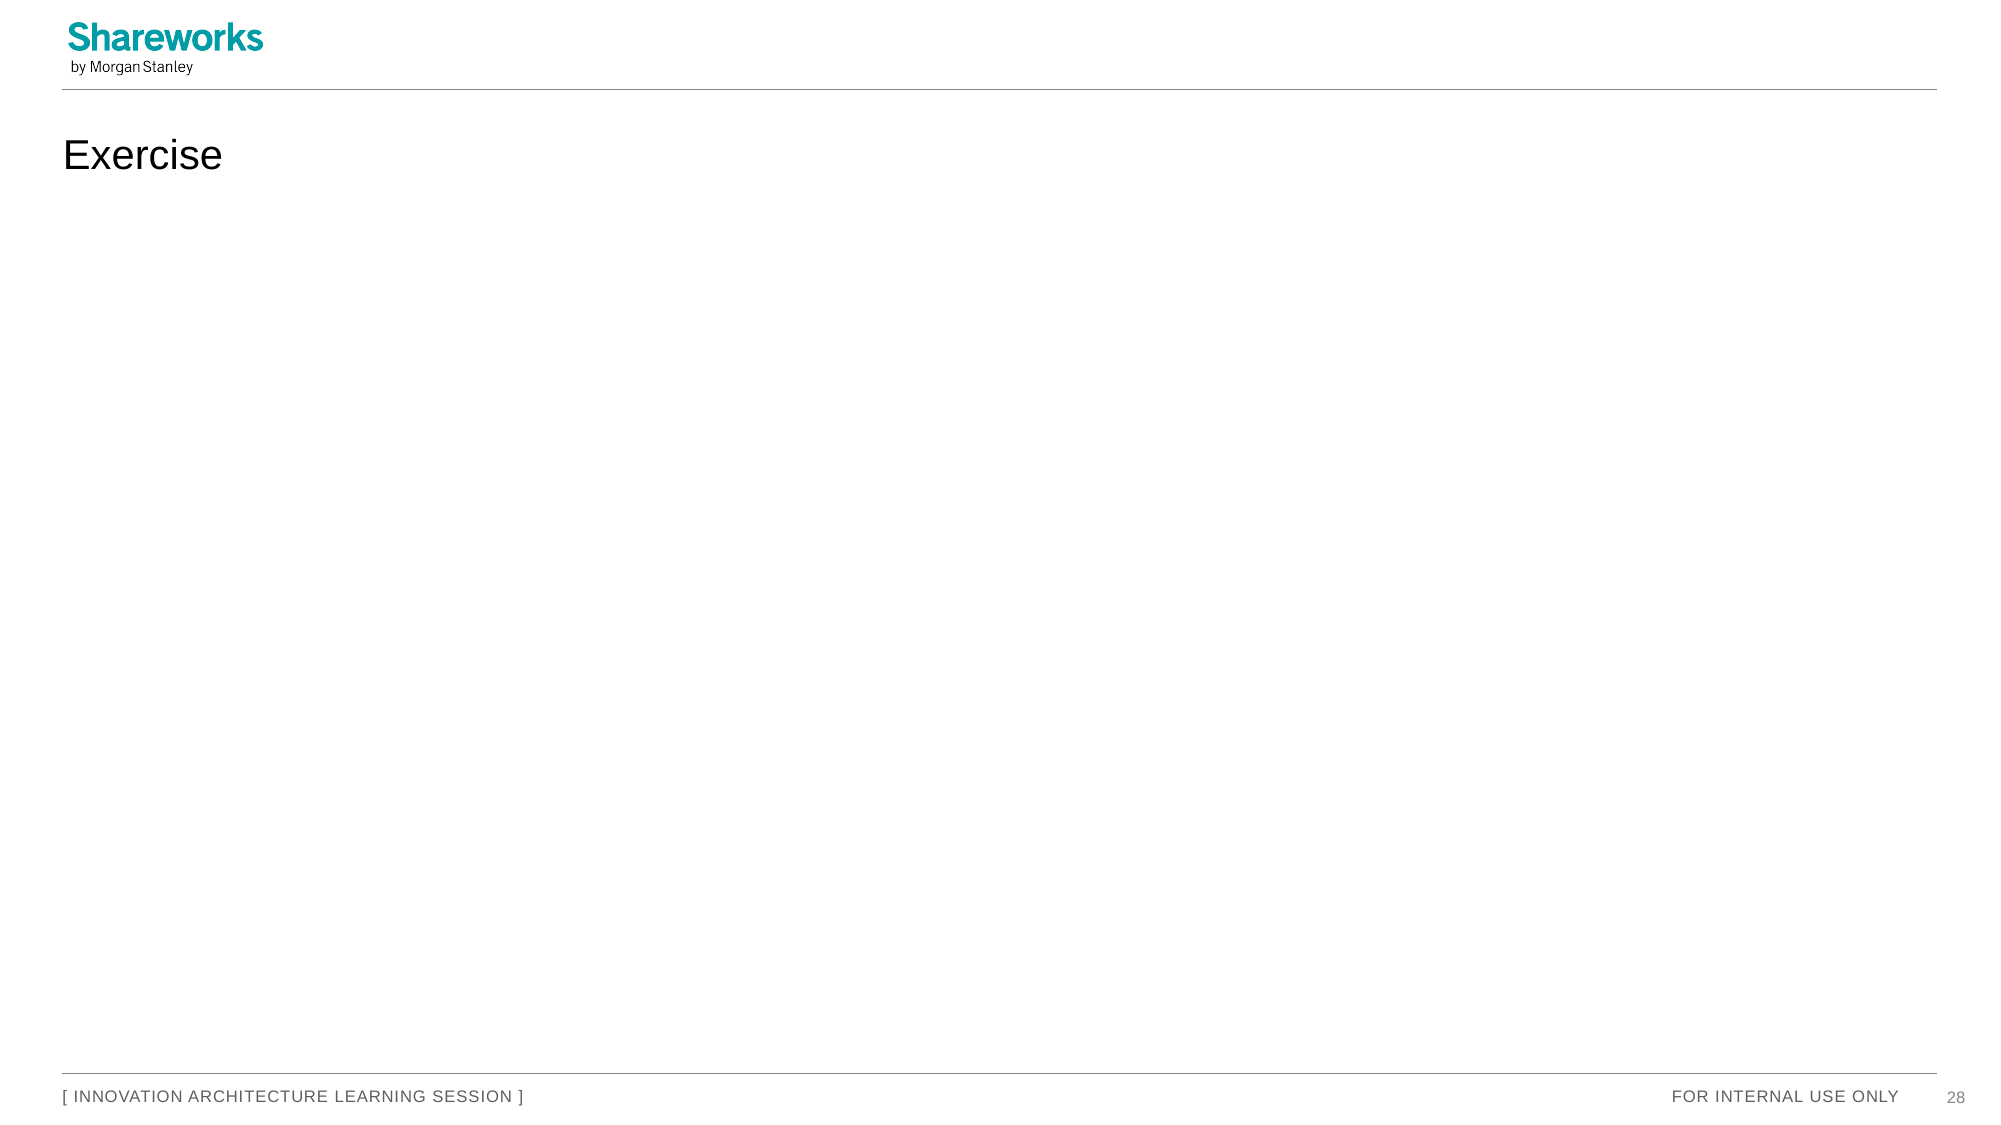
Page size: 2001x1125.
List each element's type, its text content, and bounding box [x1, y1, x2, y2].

title Exercise [63, 127, 1899, 178]
picture [66, 22, 265, 77]
